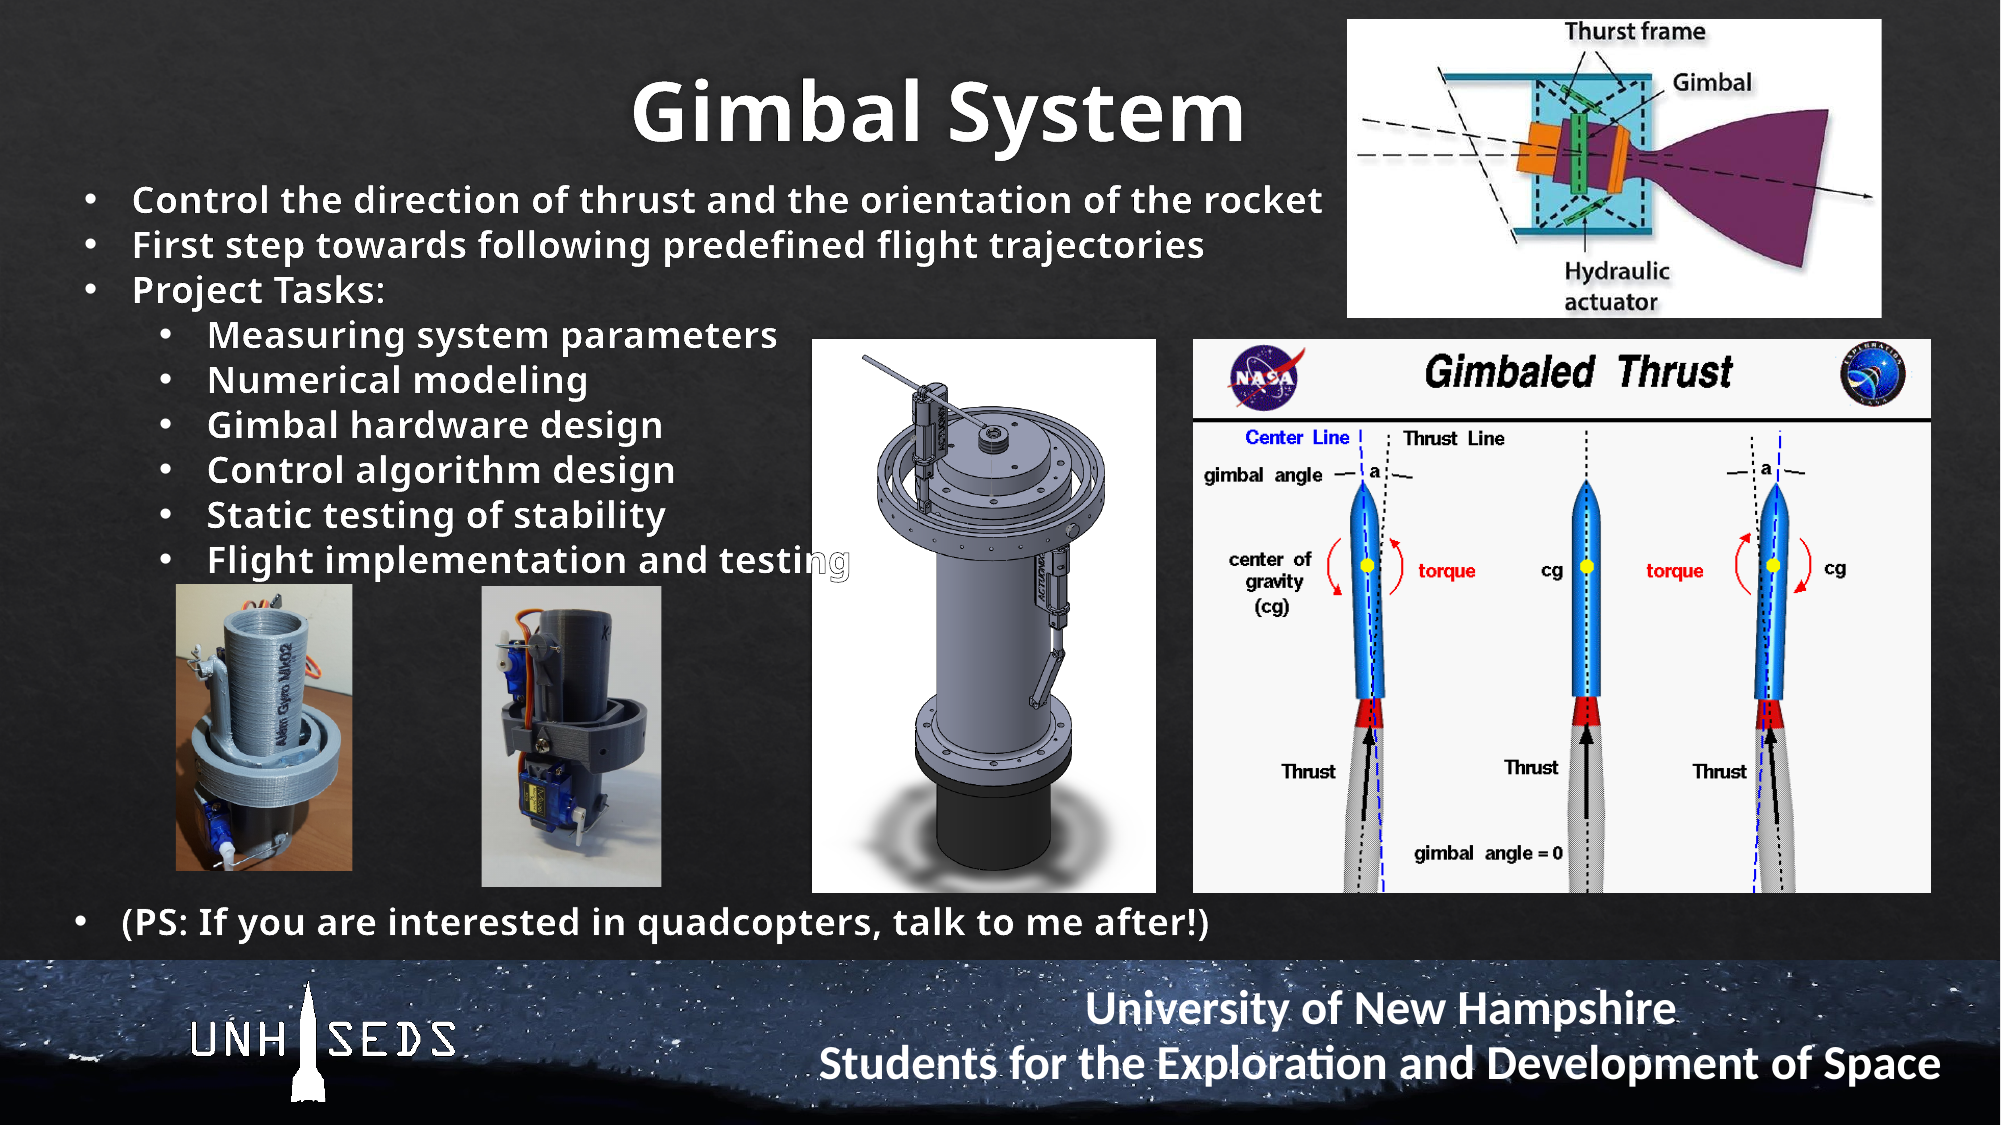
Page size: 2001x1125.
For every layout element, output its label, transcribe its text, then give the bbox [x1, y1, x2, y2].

picture [1346, 19, 1882, 318]
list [811, 339, 1156, 894]
picture [1193, 339, 1931, 894]
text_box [0, 959, 2000, 1125]
picture [481, 586, 662, 887]
text_box (PS: If you are interested in quadcopters, talk to me after!) [0, 890, 1226, 951]
text_box Control the direction of thrust and the orientation of the rocket First step towards following predefined flight trajectories Project Tasks: Measuring system parameters Numerical modeling Gimbal hardware design Control algorithm design Static testing of stability Flight implementation and testing [69, 168, 1721, 634]
title Gimbal System [118, 0, 1781, 168]
picture [175, 584, 353, 871]
